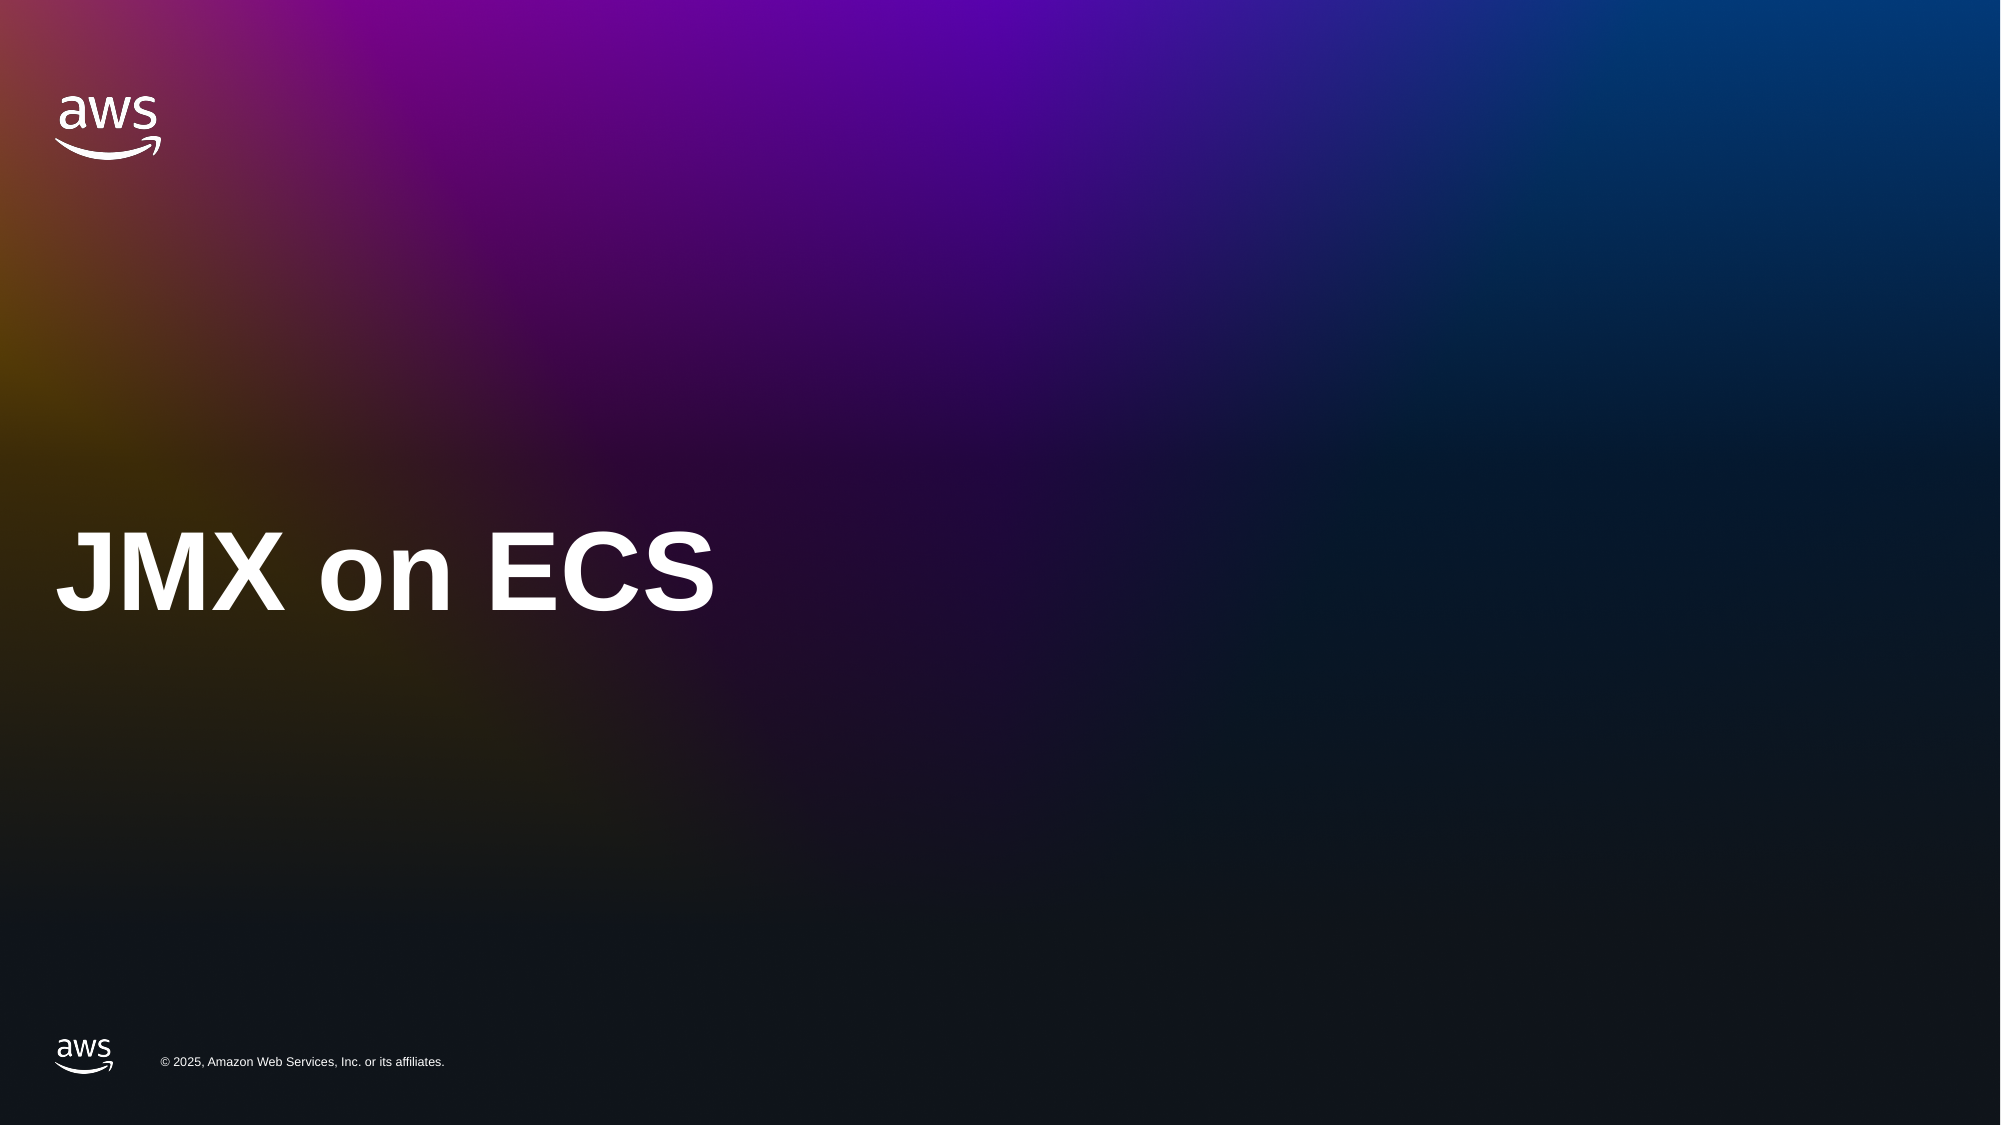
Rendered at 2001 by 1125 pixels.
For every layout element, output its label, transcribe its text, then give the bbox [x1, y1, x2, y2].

picture [0, 0, 2001, 1125]
footer © 2025, Amazon Web Services, Inc. or its affiliates. [160, 1031, 778, 1092]
title JMX on ECS [55, 504, 1496, 643]
